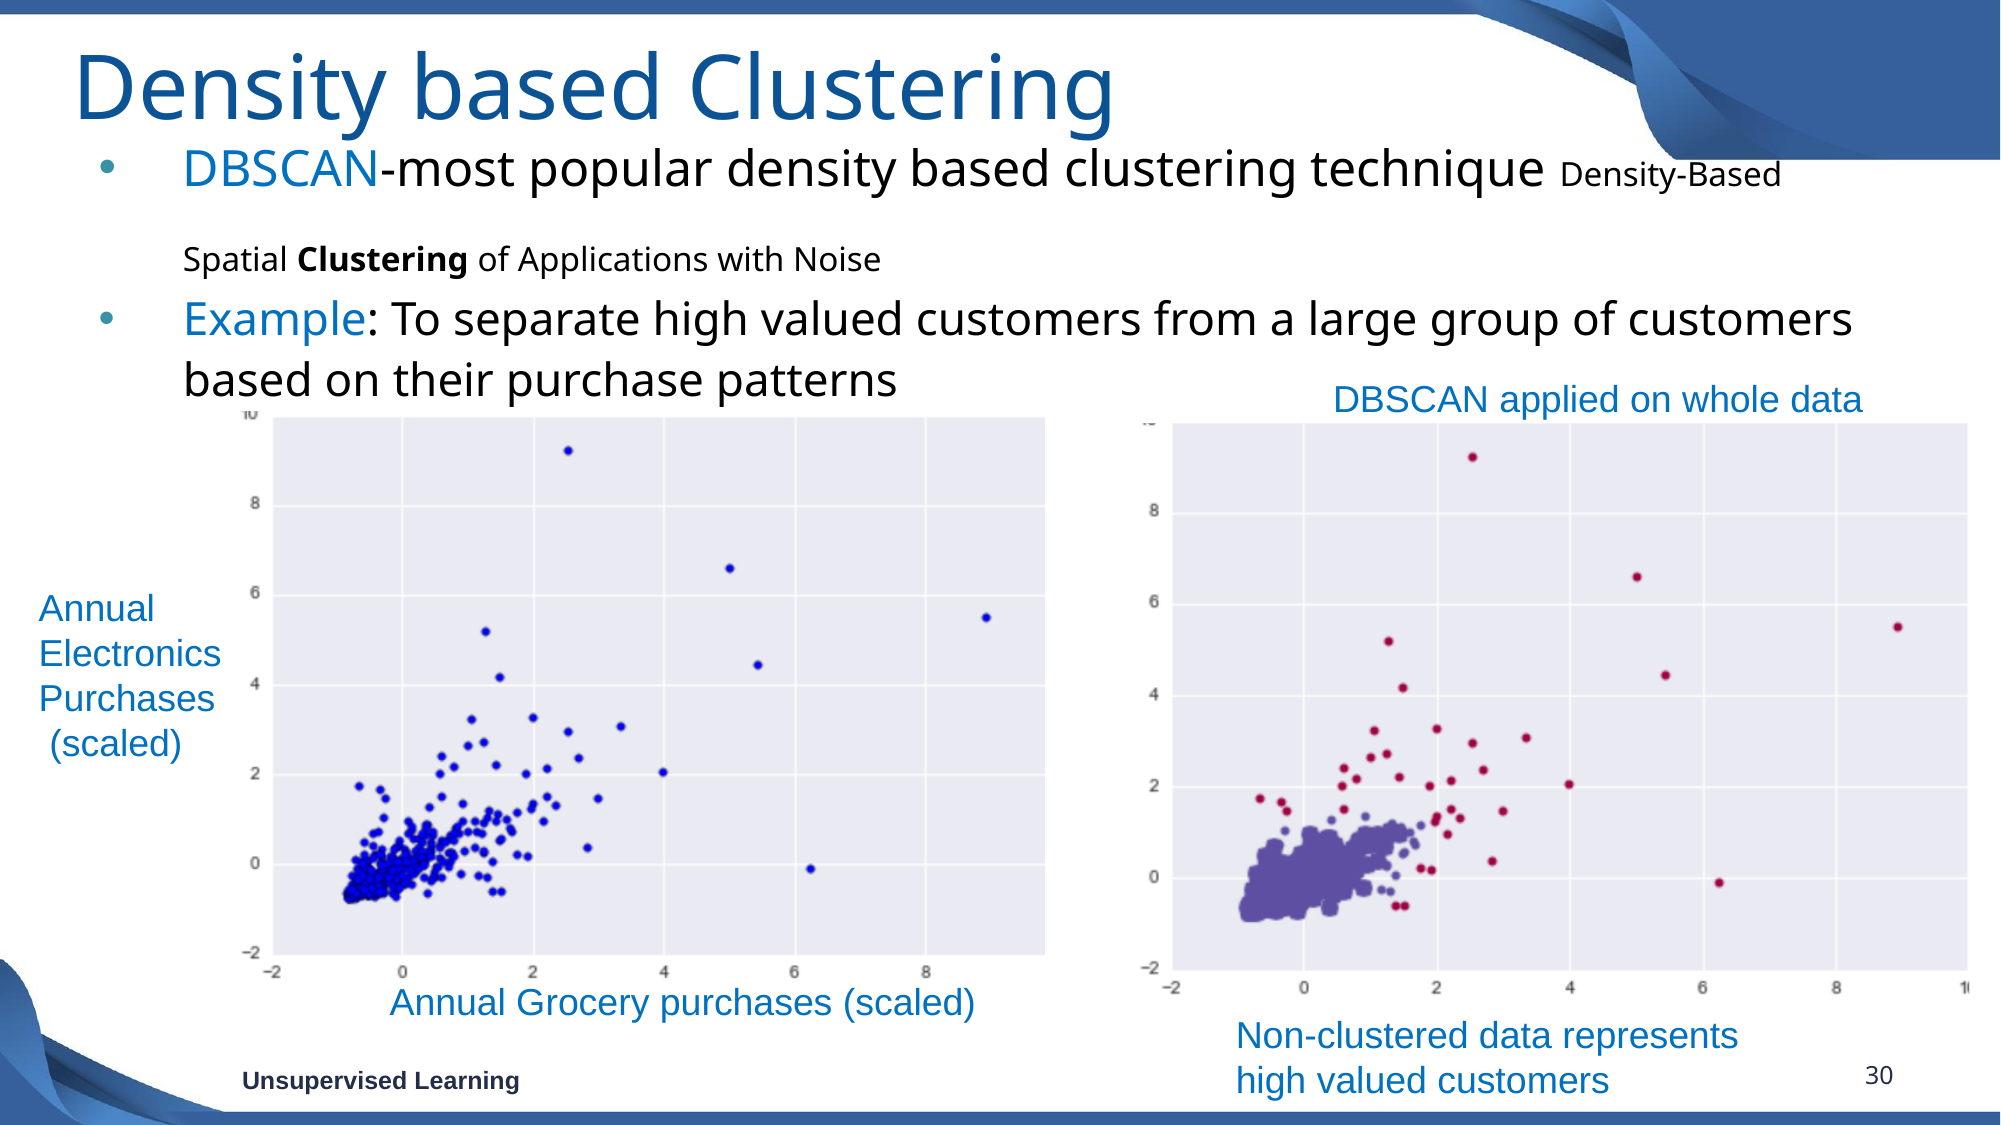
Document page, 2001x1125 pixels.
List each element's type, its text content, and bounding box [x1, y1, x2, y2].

picture [0, 0, 2001, 1125]
text_box Annual Electronics Purchases (scaled) [24, 576, 232, 772]
text_box Non-clustered data represents high valued customers [1221, 1008, 1765, 1109]
title Density based Clustering [57, 0, 1783, 200]
list DBSCAN-most popular density based clustering technique Density-Based Spatial Clustering of Applications with Noise Example: To separate high valued customers from a large group of customers based on their purchase patterns [83, 123, 1904, 321]
text_box Annual Grocery purchases (scaled) [374, 994, 1002, 1031]
text_box DBSCAN applied on whole data [1318, 367, 1879, 421]
